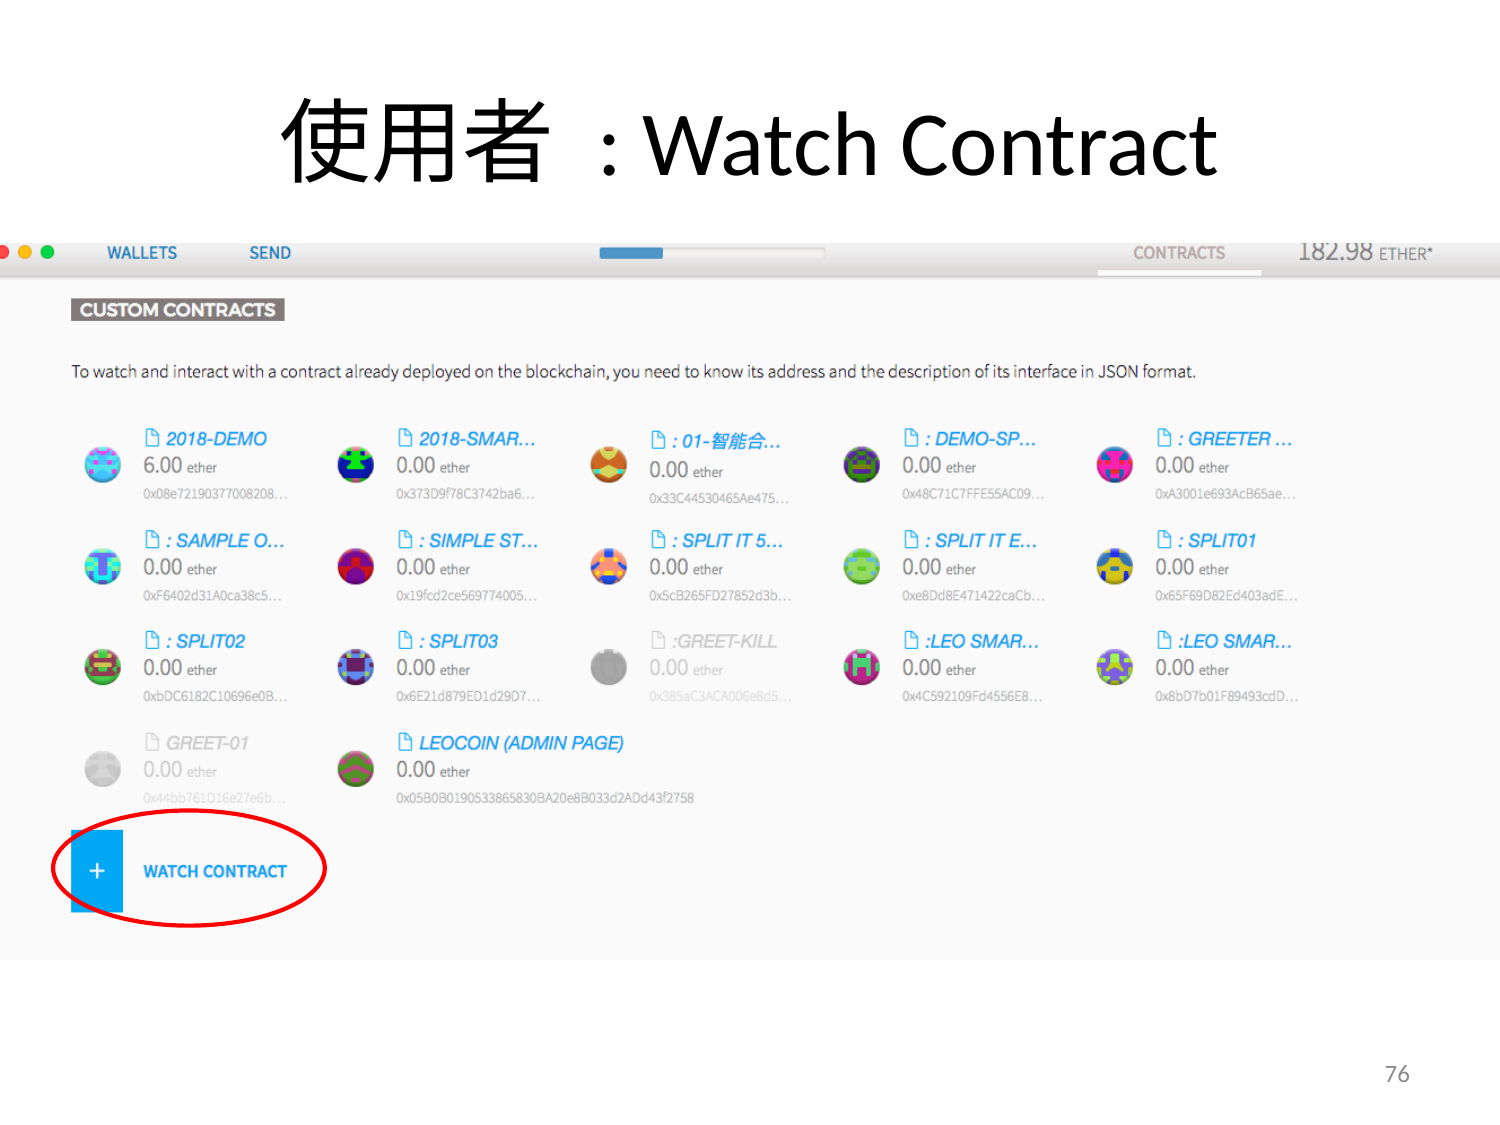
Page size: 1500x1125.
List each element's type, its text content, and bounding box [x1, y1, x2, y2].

slide_number 76 [1074, 1042, 1425, 1103]
title 使用者 : Watch Contract [75, 45, 1425, 233]
picture [0, 243, 1500, 960]
